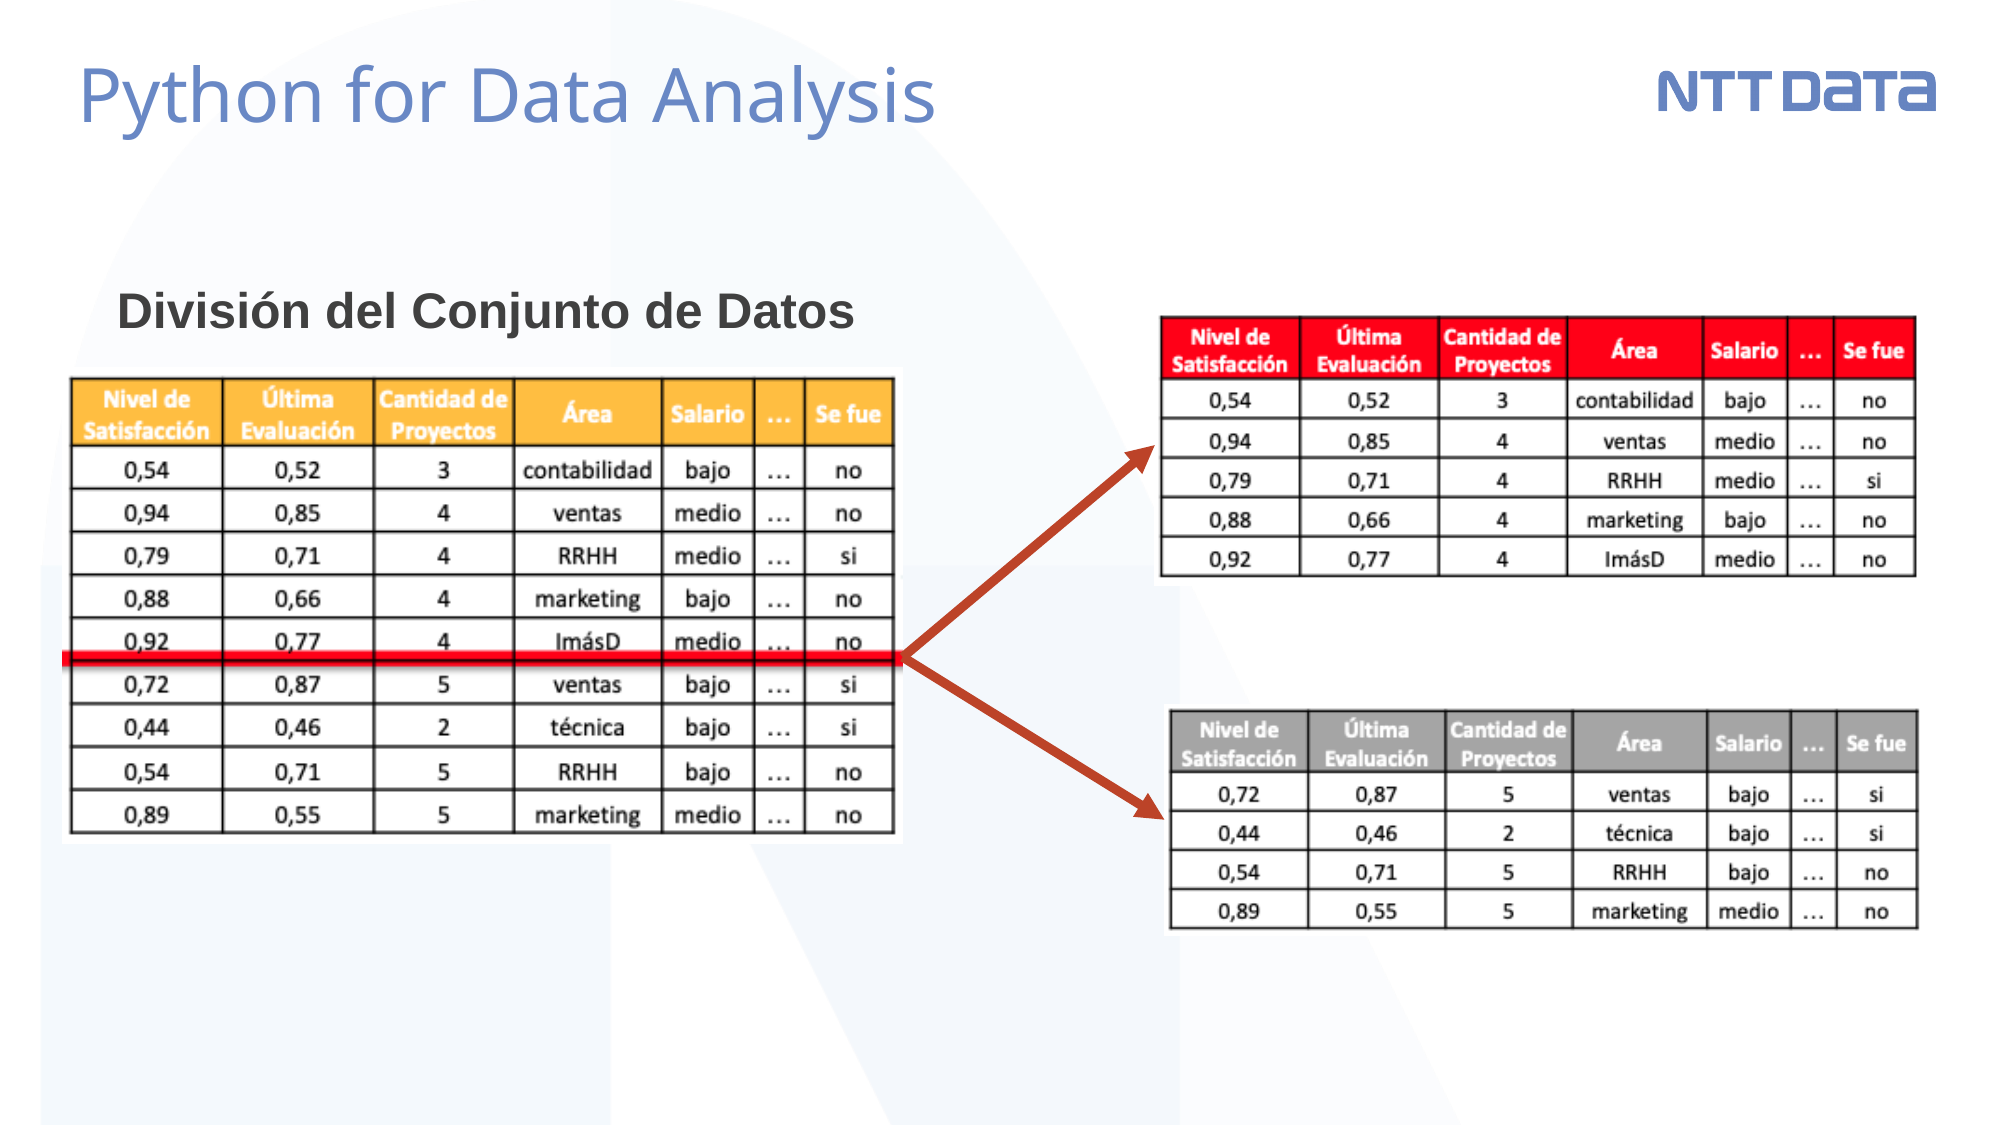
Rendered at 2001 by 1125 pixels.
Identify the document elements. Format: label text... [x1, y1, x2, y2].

picture [1638, 50, 1956, 132]
title Python for Data Analysis [62, 39, 1153, 157]
text_box División del Conjunto de Datos [55, 235, 918, 391]
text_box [902, 445, 1155, 657]
picture [1154, 304, 1927, 586]
picture [1164, 704, 1926, 936]
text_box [902, 657, 1165, 820]
picture [62, 367, 903, 844]
